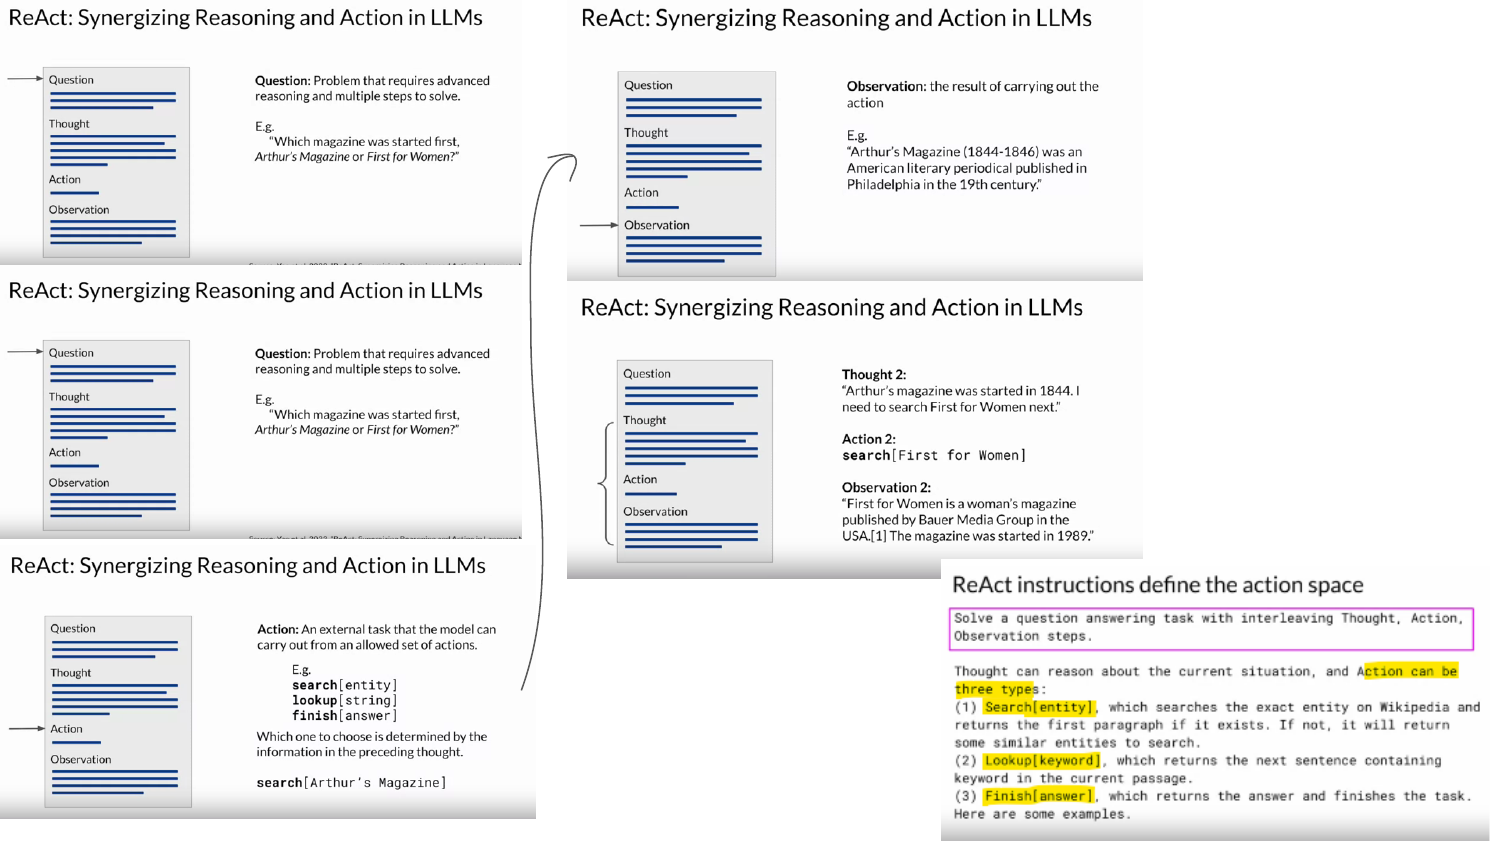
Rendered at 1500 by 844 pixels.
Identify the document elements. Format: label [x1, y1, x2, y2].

text_box [530, 165, 562, 607]
picture [0, 545, 536, 819]
picture [0, 0, 522, 540]
picture [567, 0, 1492, 841]
text_box [547, 154, 562, 174]
